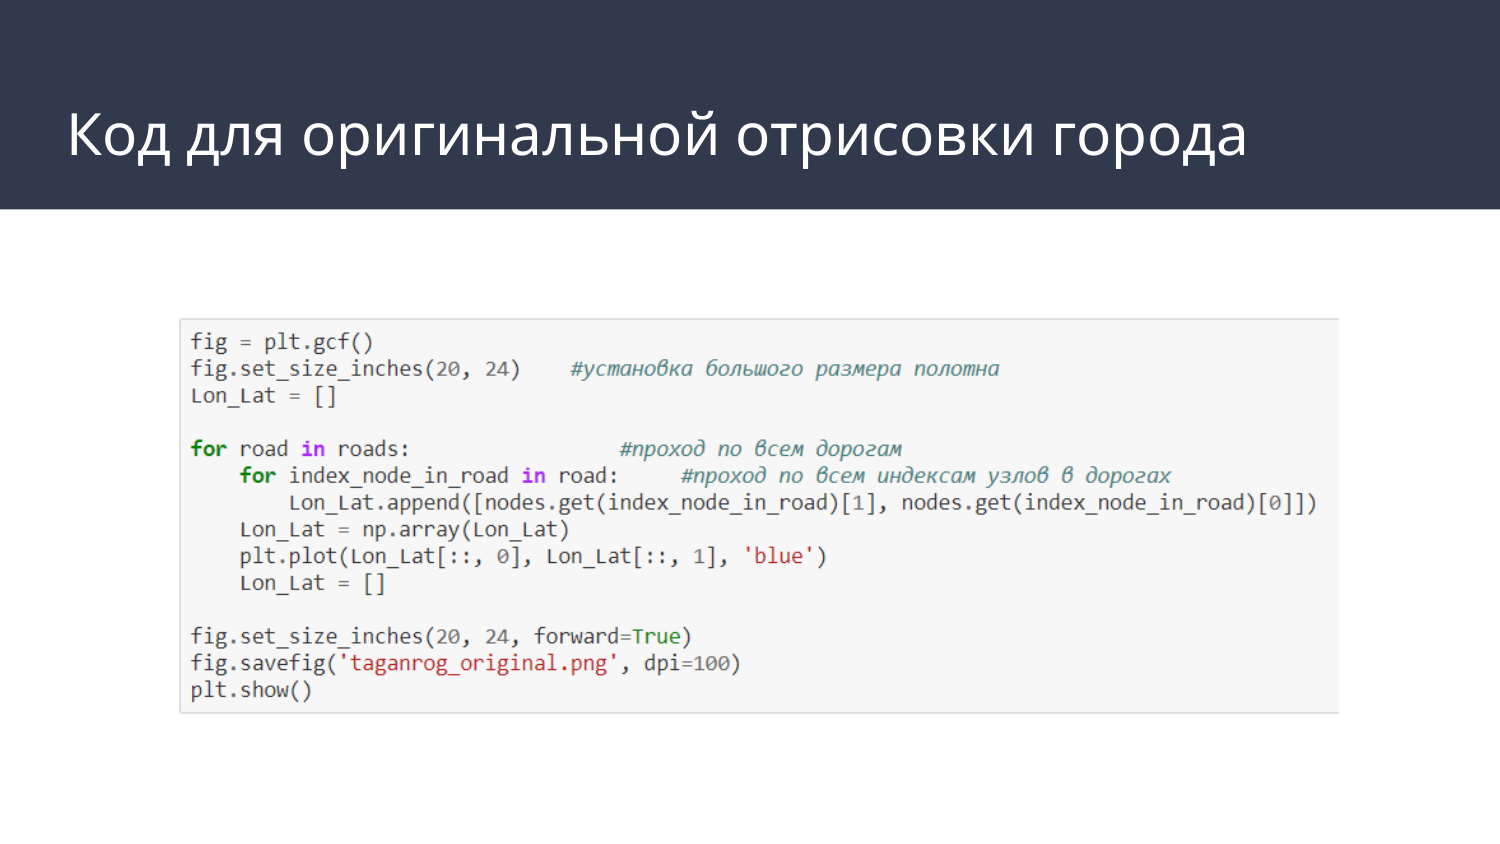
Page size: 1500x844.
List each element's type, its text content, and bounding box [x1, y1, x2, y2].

picture [177, 316, 1339, 715]
title Код для оригинальной отрисовки города [51, 82, 1449, 185]
